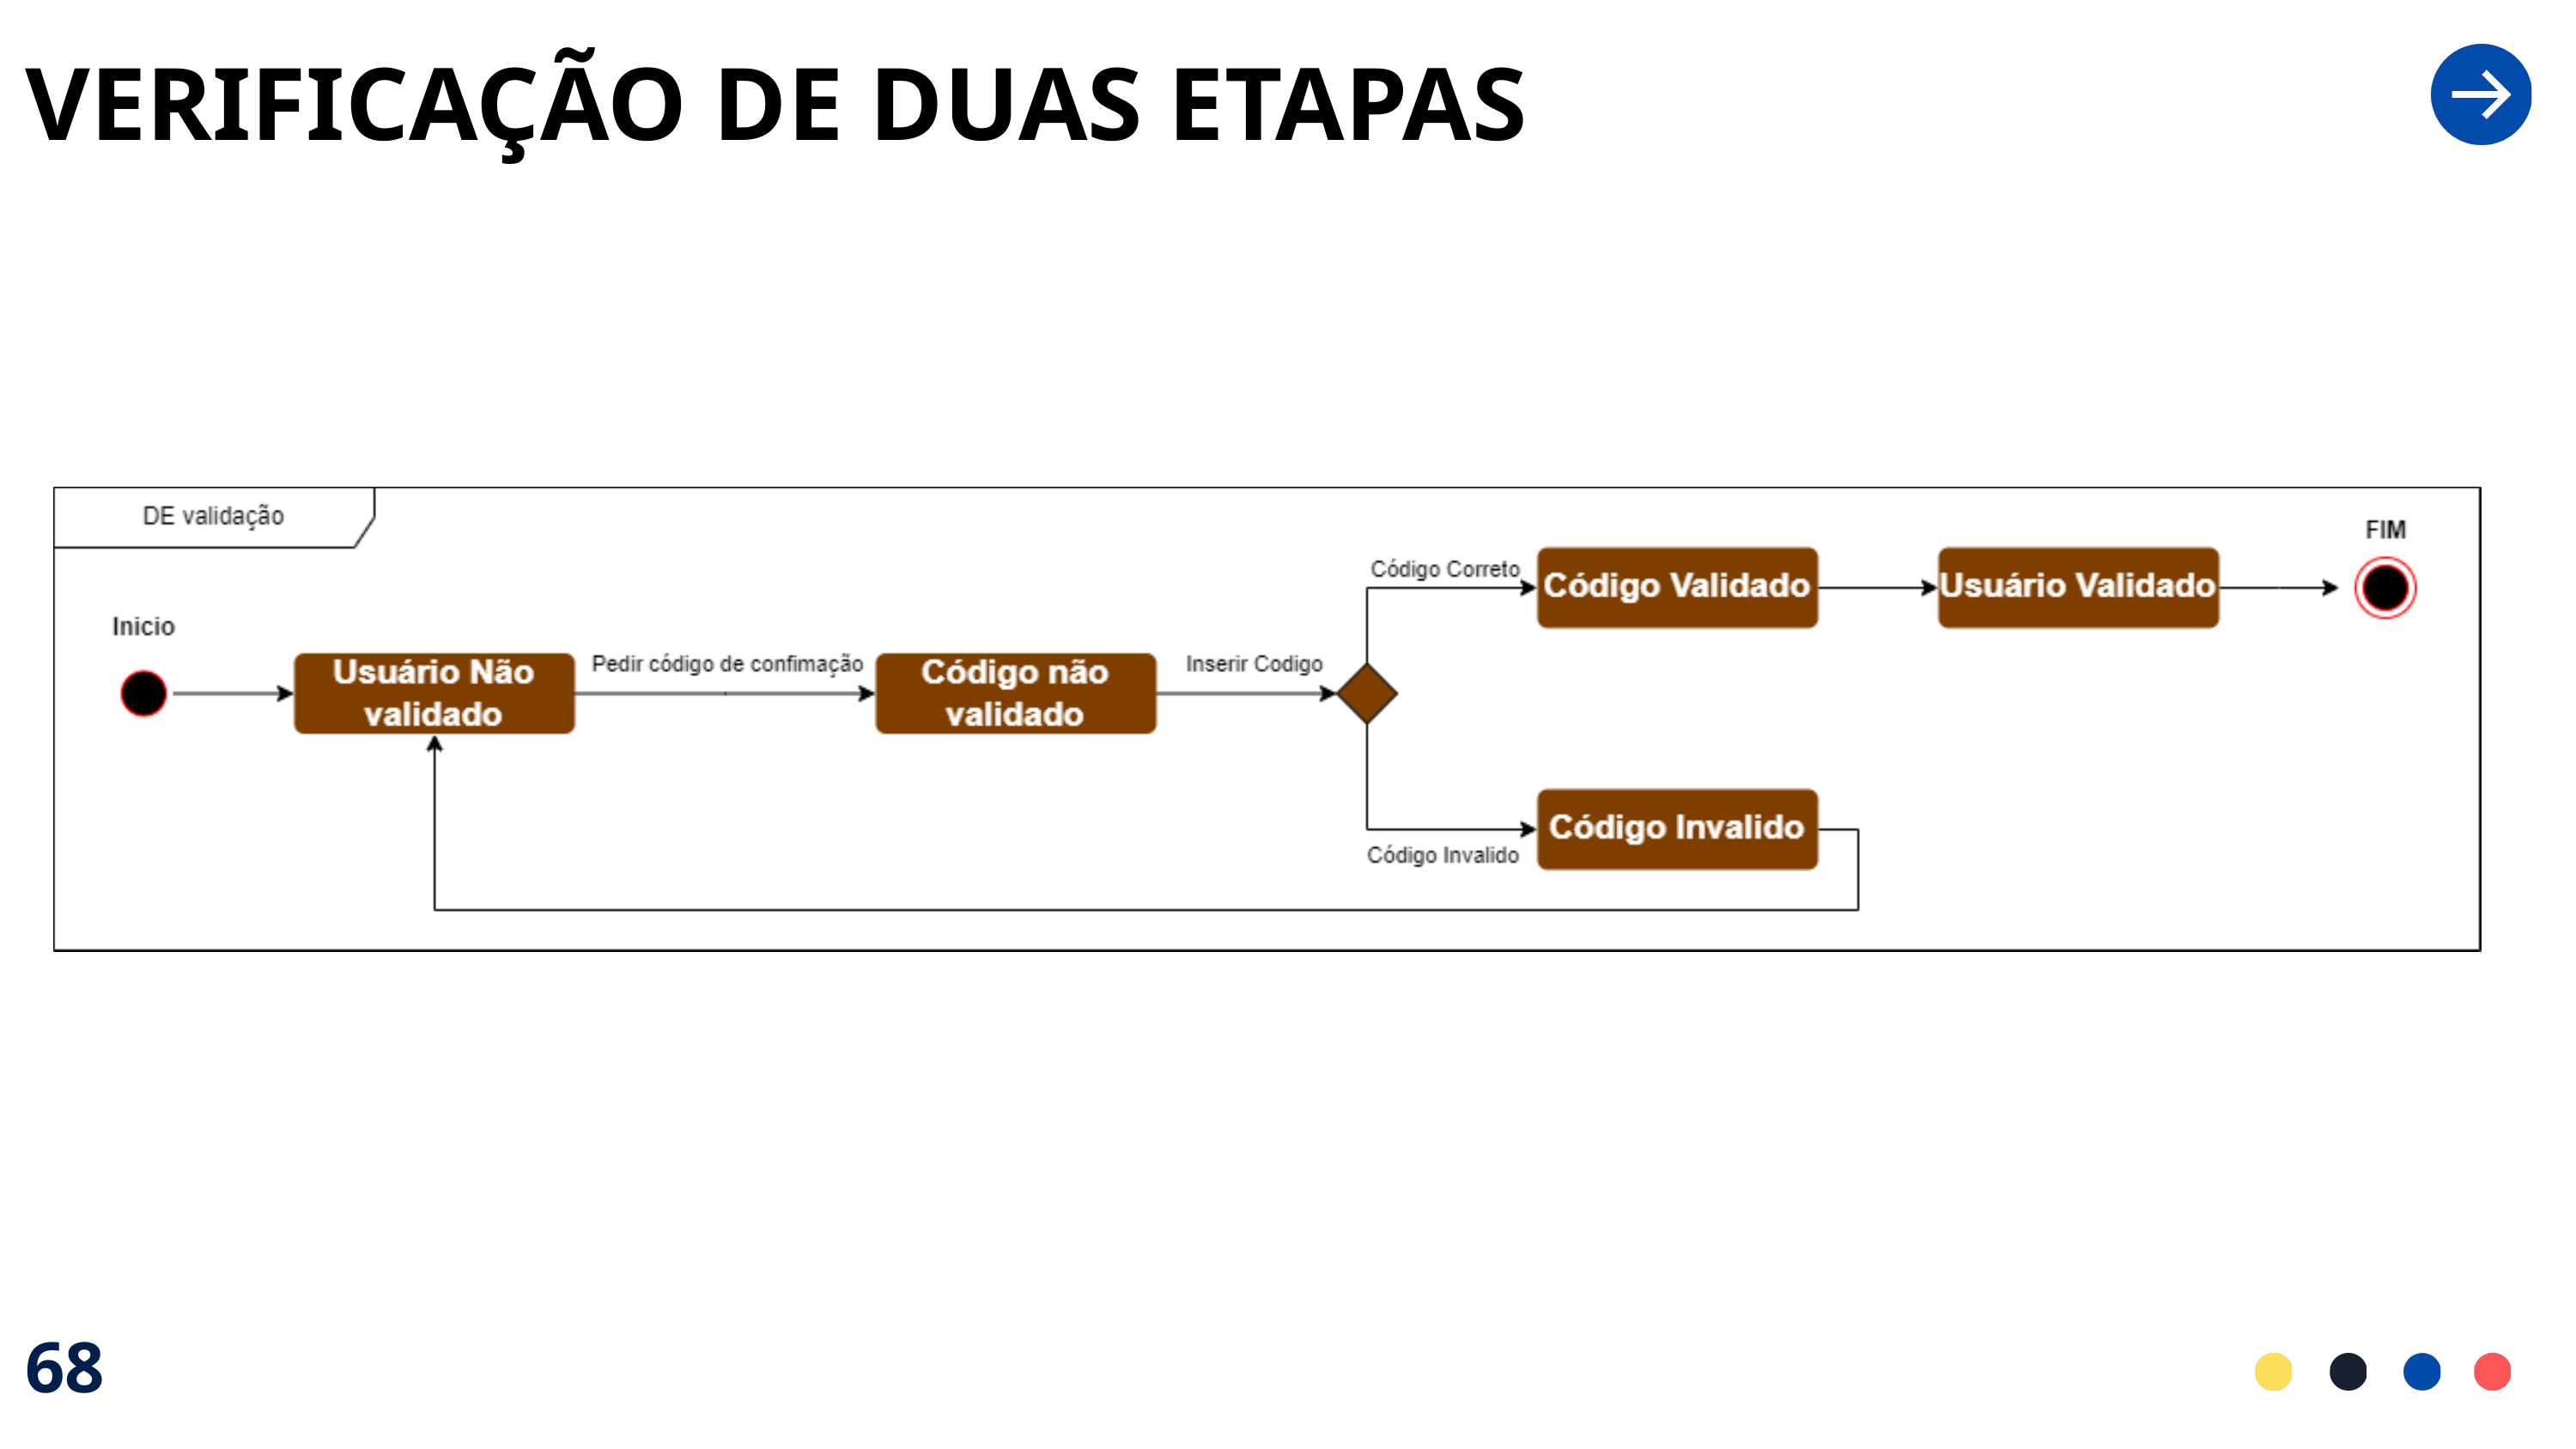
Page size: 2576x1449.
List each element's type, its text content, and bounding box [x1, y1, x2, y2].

text_box [2451, 70, 2512, 119]
text_box [2330, 1353, 2367, 1391]
text_box [2431, 44, 2532, 145]
text_box VERIFICAÇÃO DE DUAS ETAPAS [25, 51, 2013, 161]
text_box 68 [25, 1309, 145, 1408]
text_box [2255, 1353, 2293, 1391]
text_box [53, 487, 2482, 952]
text_box [2403, 1353, 2441, 1391]
text_box [2474, 1353, 2512, 1391]
